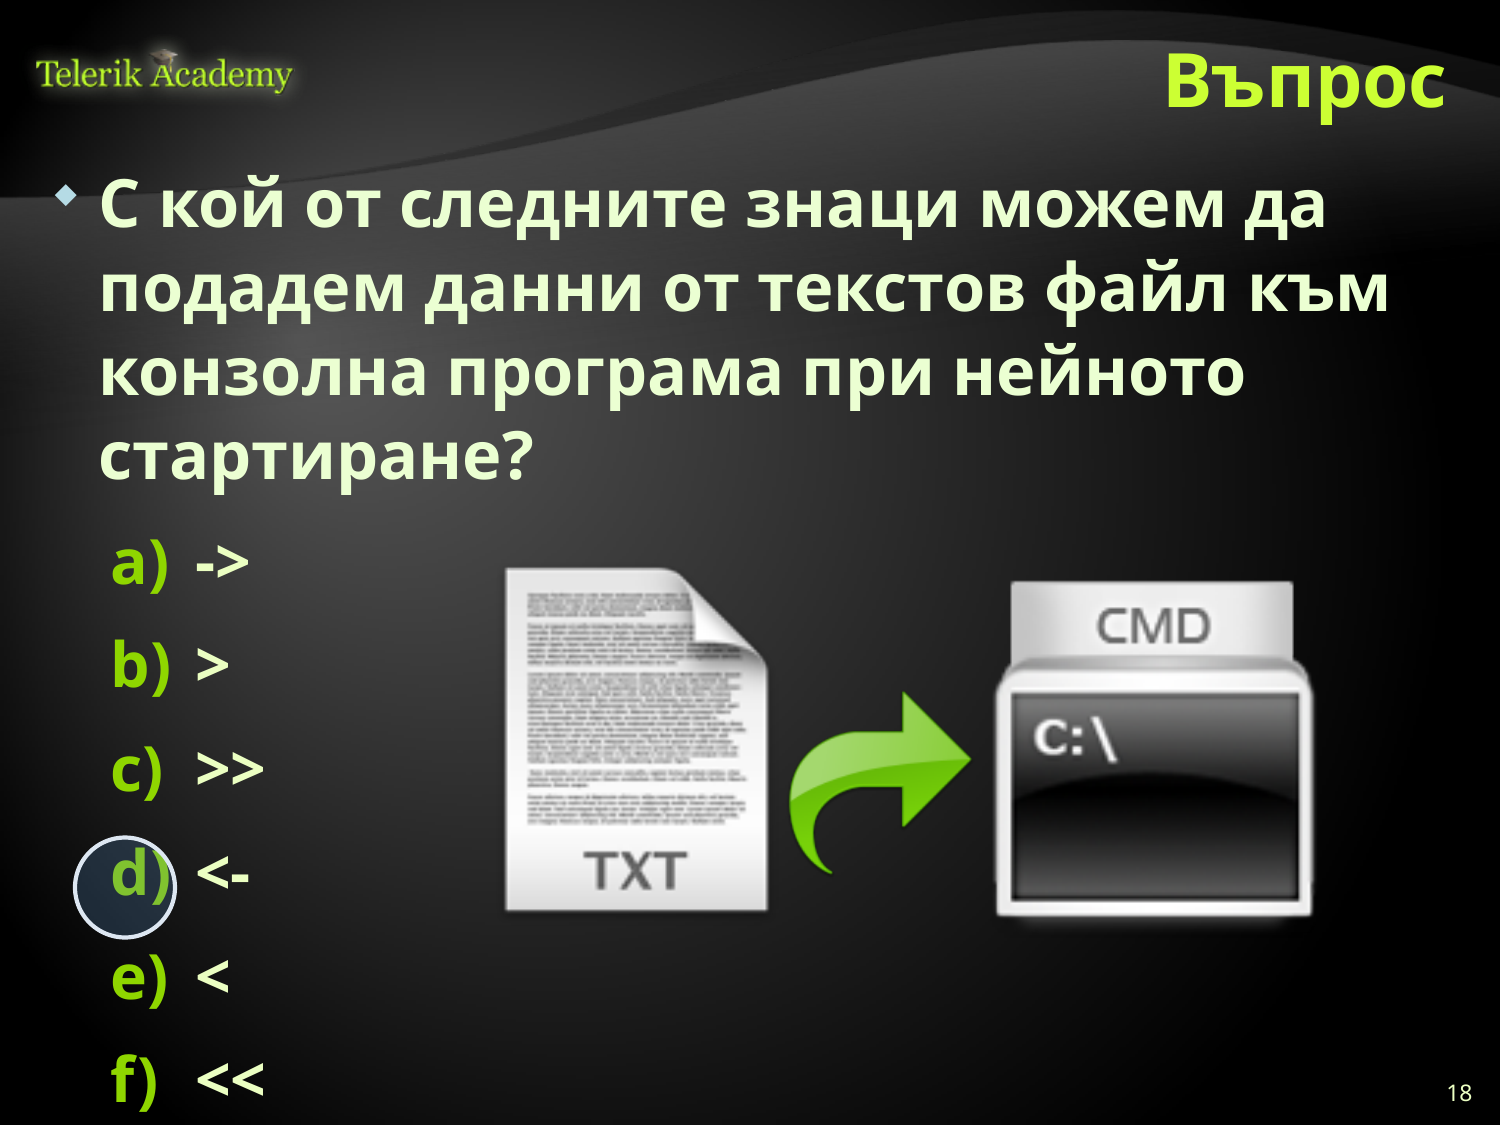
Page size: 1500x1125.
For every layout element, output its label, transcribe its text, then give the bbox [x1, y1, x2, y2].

picture [0, 0, 1500, 1125]
text_box [72, 835, 178, 940]
slide_number 18 [1412, 1074, 1488, 1113]
title Въпрос [300, 12, 1463, 149]
list С кой от следните знаци можем да подадем данни от текстов файл към конзолна програма при нейното стартиране? -> > >> <- < << [37, 149, 1463, 1100]
